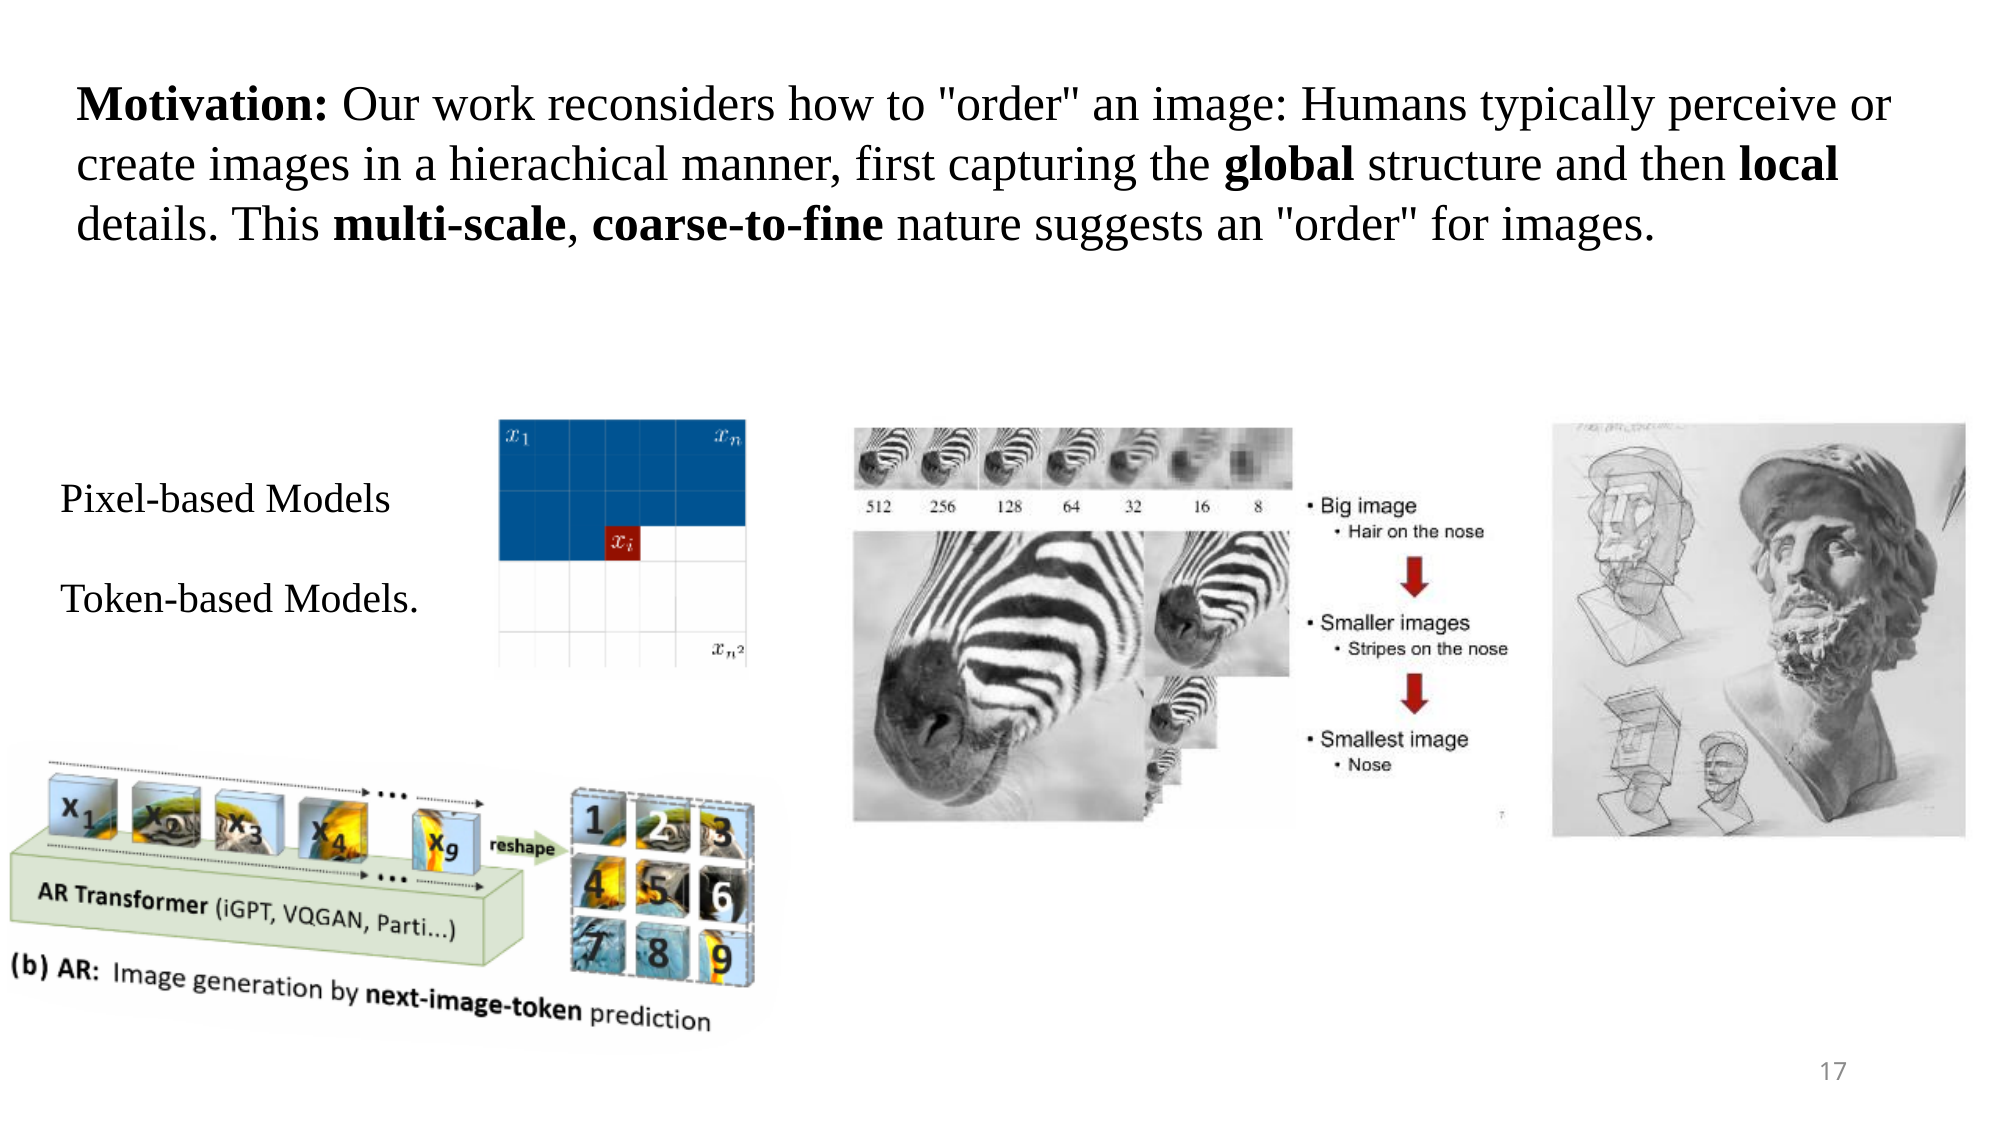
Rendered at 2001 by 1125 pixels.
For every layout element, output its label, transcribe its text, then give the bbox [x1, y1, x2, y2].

picture [7, 740, 791, 1055]
picture [845, 403, 1980, 843]
text_box Pixel-based Models Token-based Models. [45, 462, 435, 628]
slide_number 17 [1412, 1042, 1863, 1103]
picture [483, 412, 759, 680]
text_box Motivation: Our work reconsiders how to ''order'' an image: Humans typically perceive or create images in a hierachical manner, first capturing the global structure and then local details. This multi-scale, coarse-to-fine nature suggests an ''order'' for images. [61, 63, 1939, 258]
